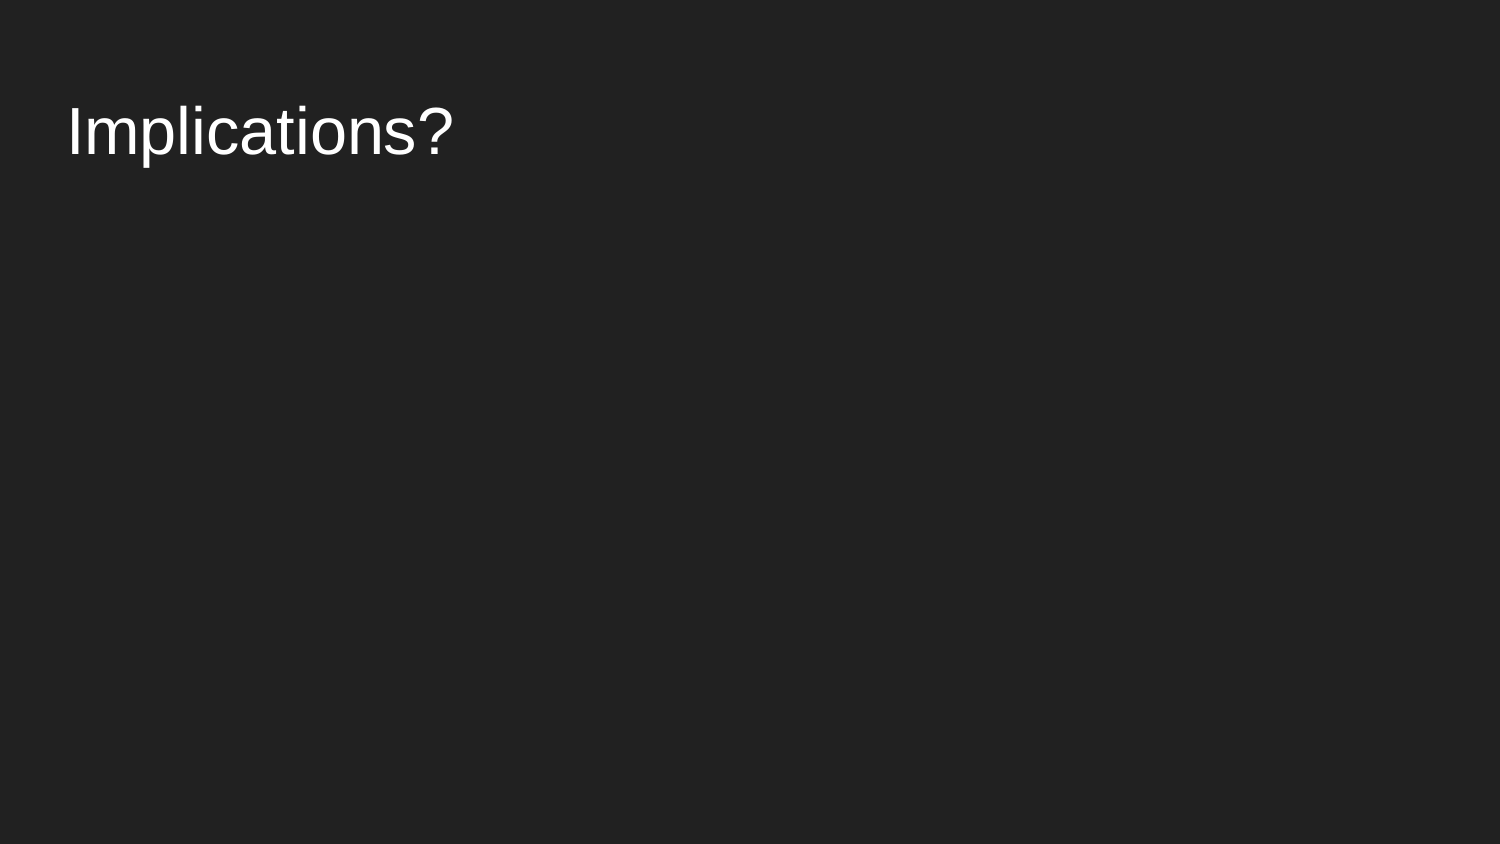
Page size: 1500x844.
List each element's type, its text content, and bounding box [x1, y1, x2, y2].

title Implications? [51, 72, 1449, 167]
